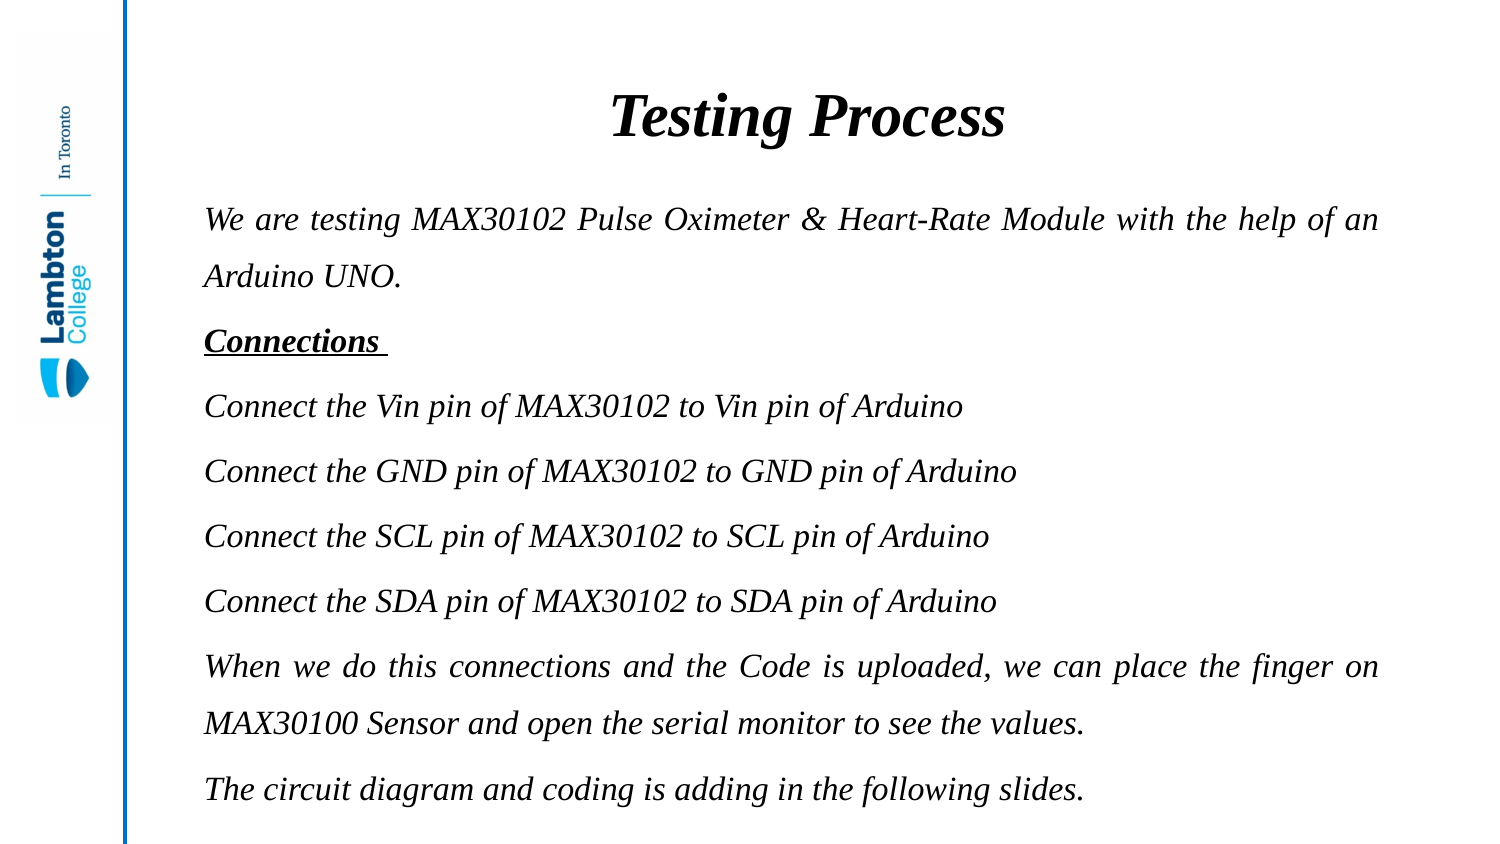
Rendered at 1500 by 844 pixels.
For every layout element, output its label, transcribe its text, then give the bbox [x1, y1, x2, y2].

subtitle We are testing MAX30102 Pulse Oximeter & Heart-Rate Module with the help of an Arduino UNO. Connections Connect the Vin pin of MAX30102 to Vin pin of Arduino Connect the GND pin of MAX30102 to GND pin of Arduino Connect the SCL pin of MAX30102 to SCL pin of Arduino Connect the SDA pin of MAX30102 to SDA pin of Arduino When we do this connections and the Code is uploaded, we can place the finger on MAX30100 Sensor and open the serial monitor to see the values. The circuit diagram and coding is adding in the following slides. [192, 174, 1392, 814]
picture [18, 33, 113, 422]
title Testing Process [208, 48, 1408, 175]
